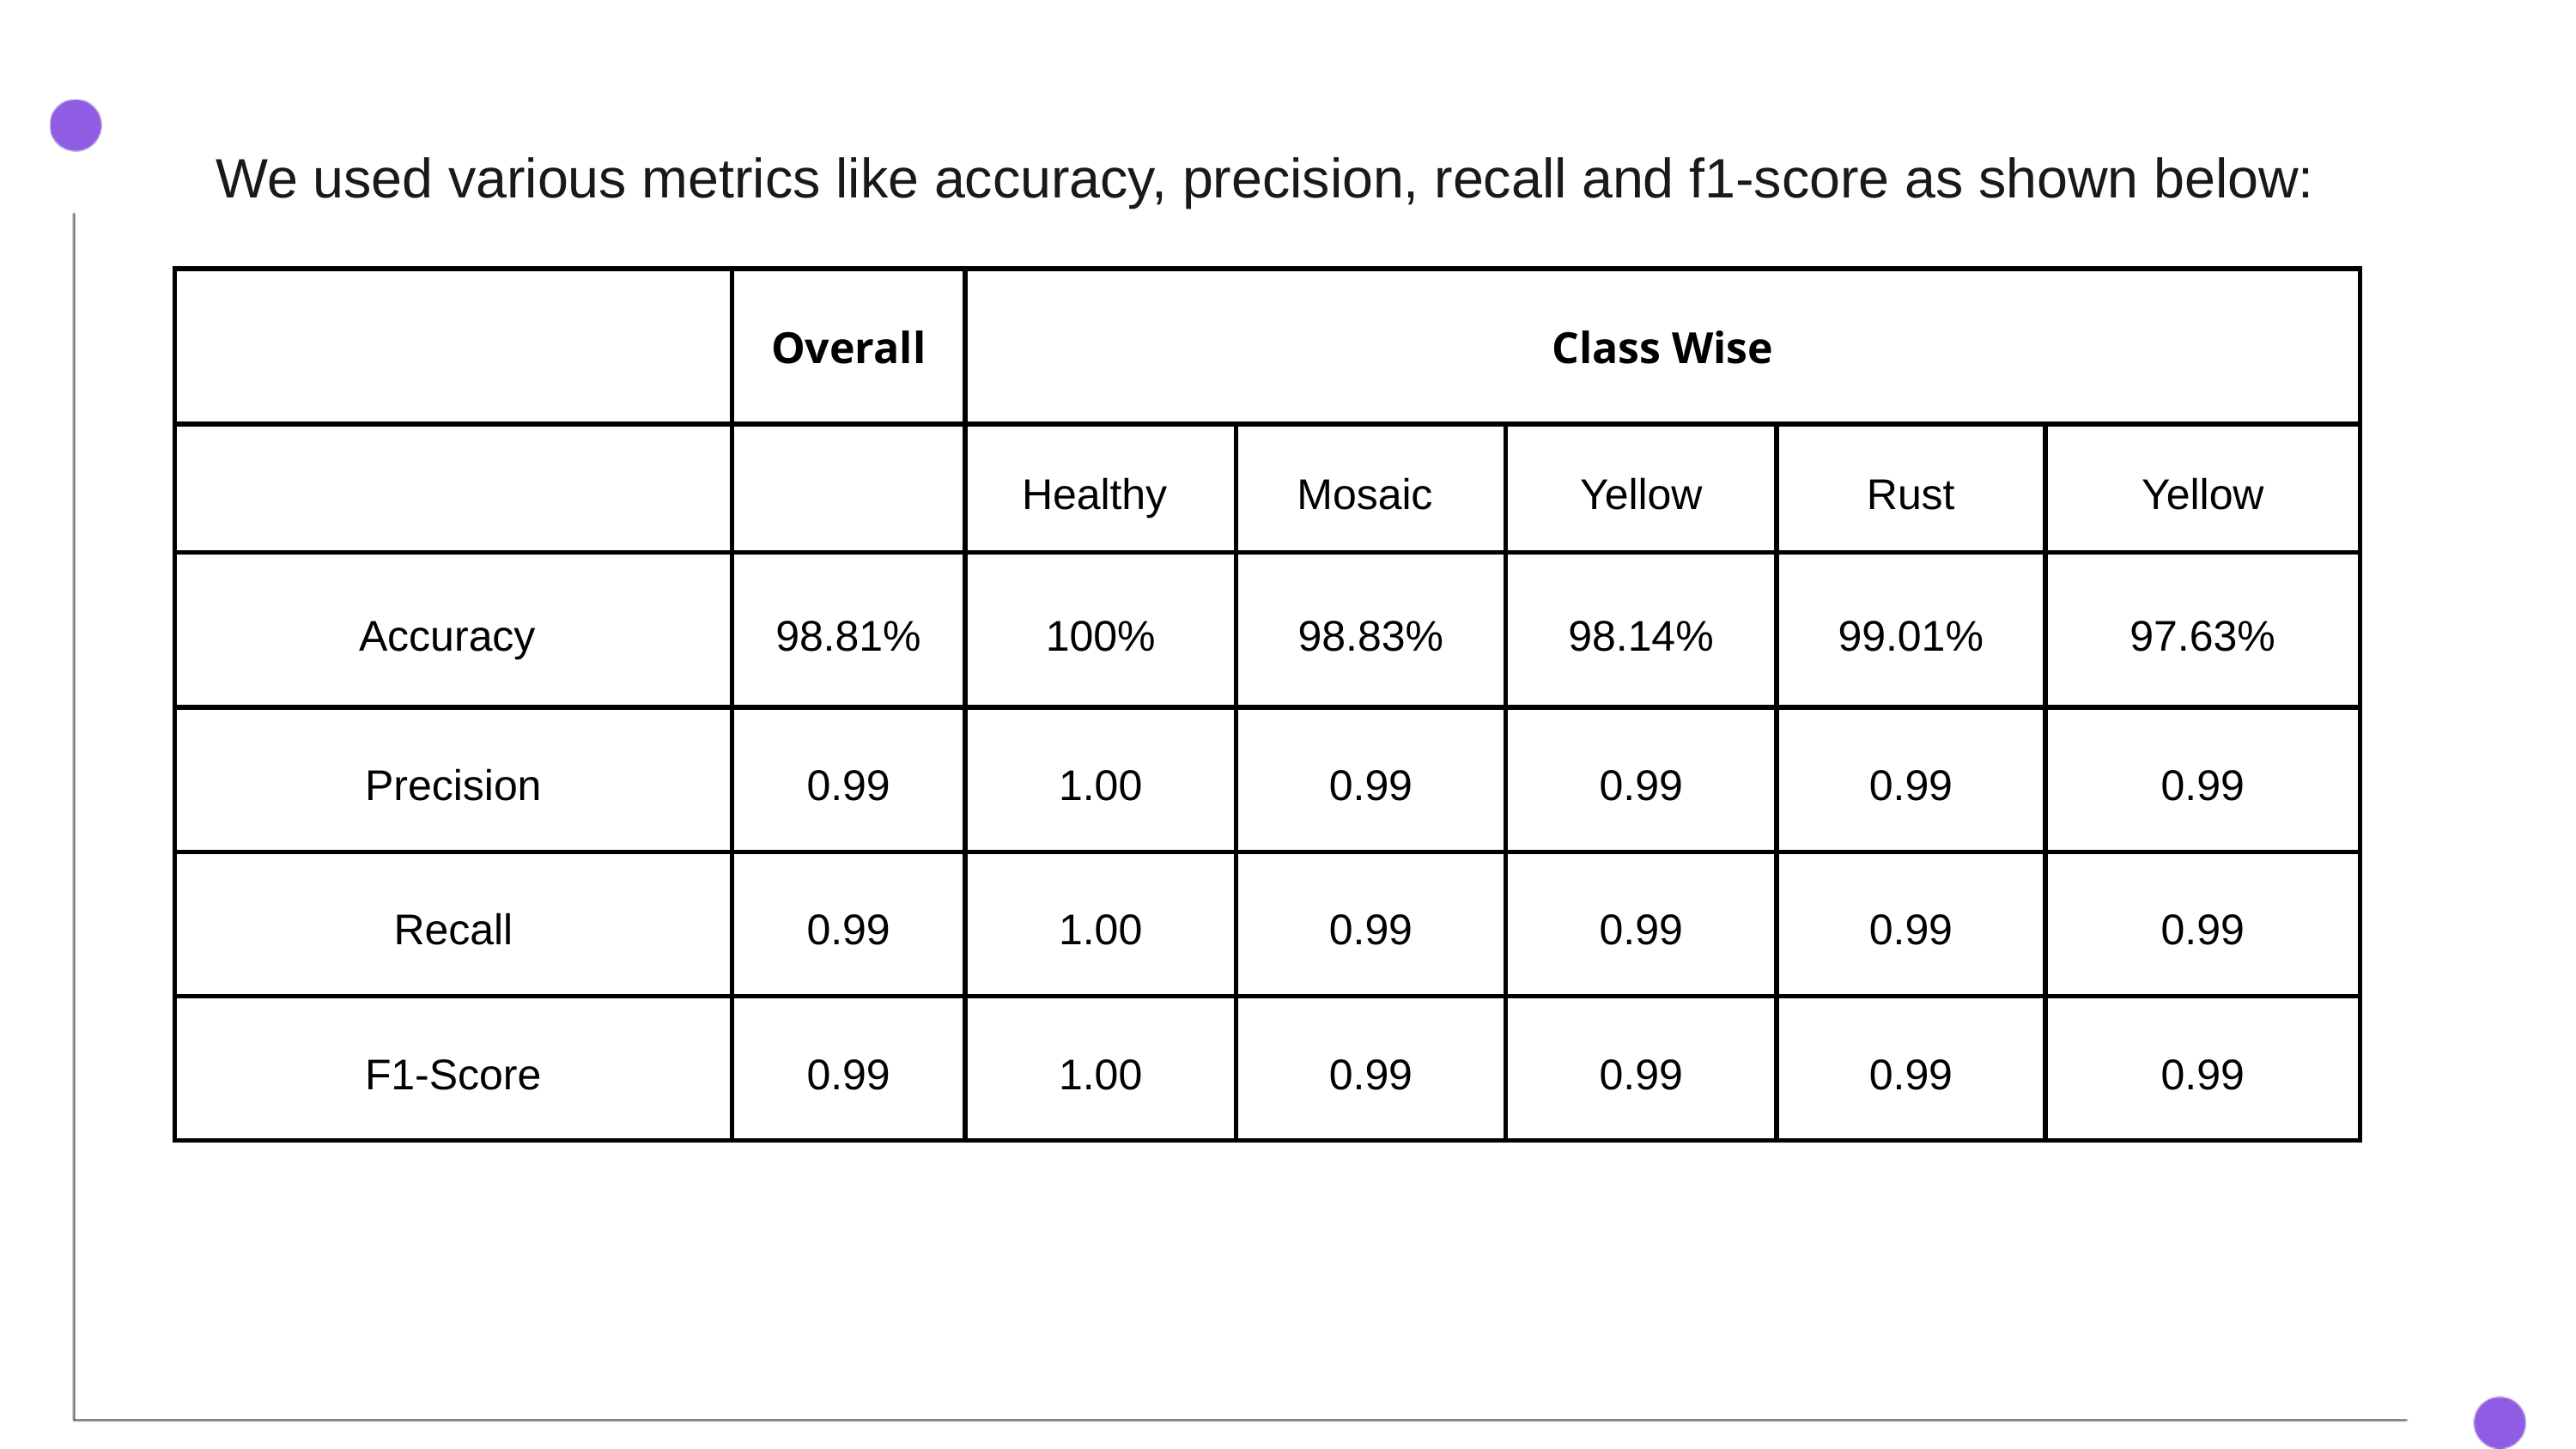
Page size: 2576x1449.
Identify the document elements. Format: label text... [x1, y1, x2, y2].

table_cell 0.99 [1779, 854, 2043, 994]
table_cell 0.99 [1508, 710, 1774, 850]
table_cell 0.99 [734, 854, 963, 994]
table_cell 0.99 [2048, 854, 2358, 994]
table_cell 100% [968, 555, 1234, 705]
table_cell 0.99 [1508, 854, 1774, 994]
text_box We used various metrics like accuracy, precision, recall and f1-score as shown below: [216, 142, 2360, 232]
table_header [177, 271, 730, 421]
table_header Class Wise [968, 271, 2358, 421]
table_cell 1.00 [968, 710, 1234, 850]
table_cell 0.99 [1779, 998, 2043, 1138]
table_cell 0.99 [1508, 998, 1774, 1138]
table_header Overall [734, 271, 963, 421]
table_cell Yellow [2048, 427, 2358, 550]
table_cell 0.99 [1779, 710, 2043, 850]
table_cell Yellow [1508, 427, 1774, 550]
table_cell 0.99 [734, 710, 963, 850]
table_cell 1.00 [968, 854, 1234, 994]
text_box [50, 100, 2526, 1449]
table_cell 1.00 [968, 998, 1234, 1138]
table_cell 98.83% [1238, 555, 1504, 705]
table_cell Healthy [968, 427, 1234, 550]
table_cell Mosaic [1238, 427, 1504, 550]
table_cell 98.14% [1508, 555, 1774, 705]
table_cell Recall [177, 854, 730, 994]
table_cell [734, 427, 963, 550]
table_cell 0.99 [2048, 710, 2358, 850]
table_cell Precision [177, 710, 730, 850]
table_cell 0.99 [1238, 854, 1504, 994]
table_cell F1-Score [177, 998, 730, 1138]
table_cell 0.99 [1238, 998, 1504, 1138]
table_cell 97.63% [2048, 555, 2358, 705]
table_cell 0.99 [1238, 710, 1504, 850]
table_cell [177, 427, 730, 550]
table_cell 0.99 [734, 998, 963, 1138]
table_cell 99.01% [1779, 555, 2043, 705]
table_cell Accuracy [177, 555, 730, 705]
table_cell Rust [1779, 427, 2043, 550]
table_cell 0.99 [2048, 998, 2358, 1138]
table_cell 98.81% [734, 555, 963, 705]
